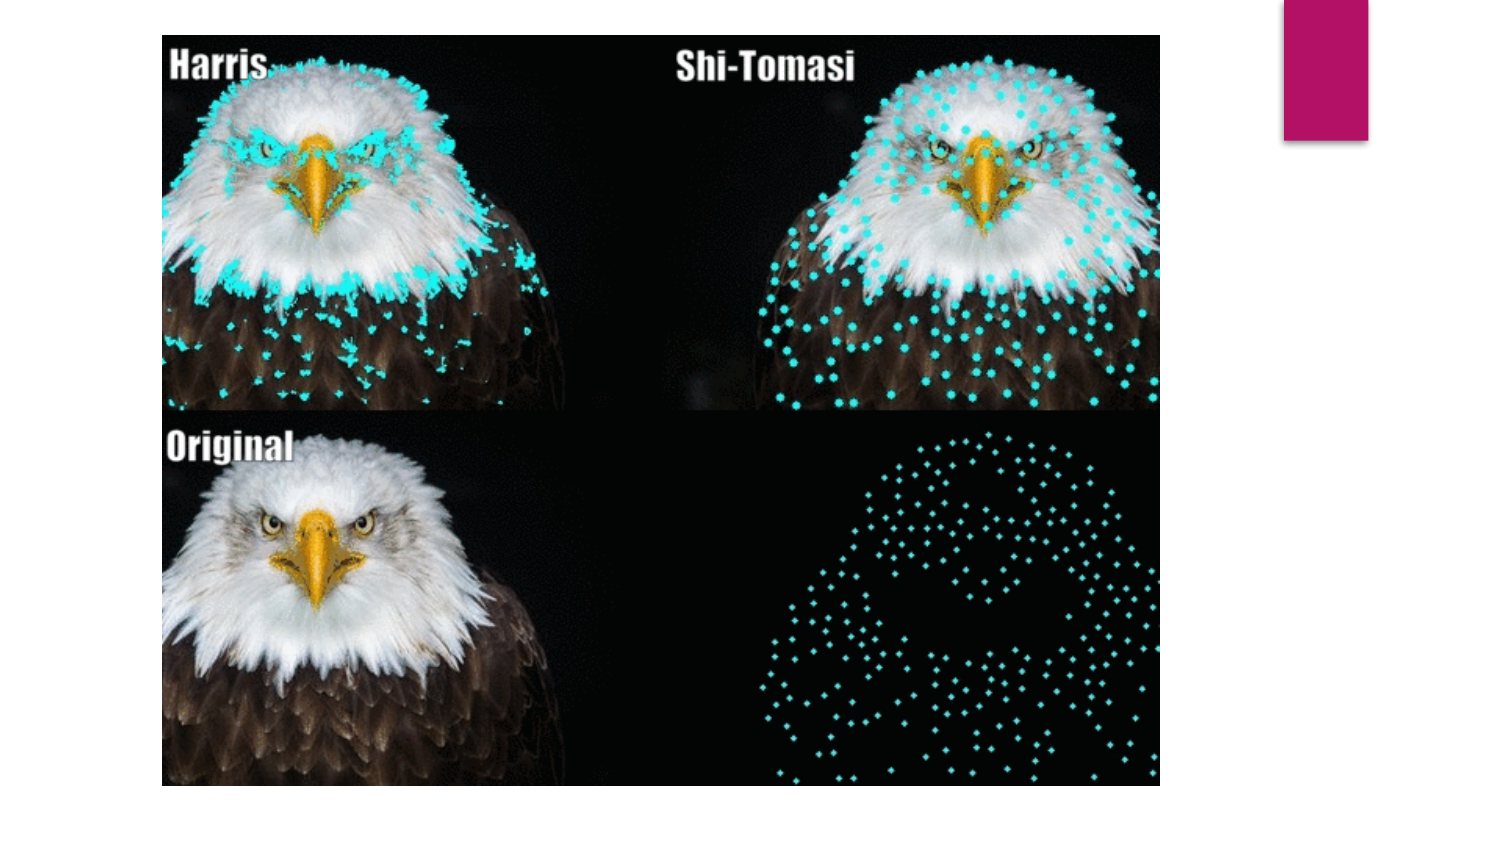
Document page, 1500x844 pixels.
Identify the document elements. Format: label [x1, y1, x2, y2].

picture [162, 34, 1160, 786]
